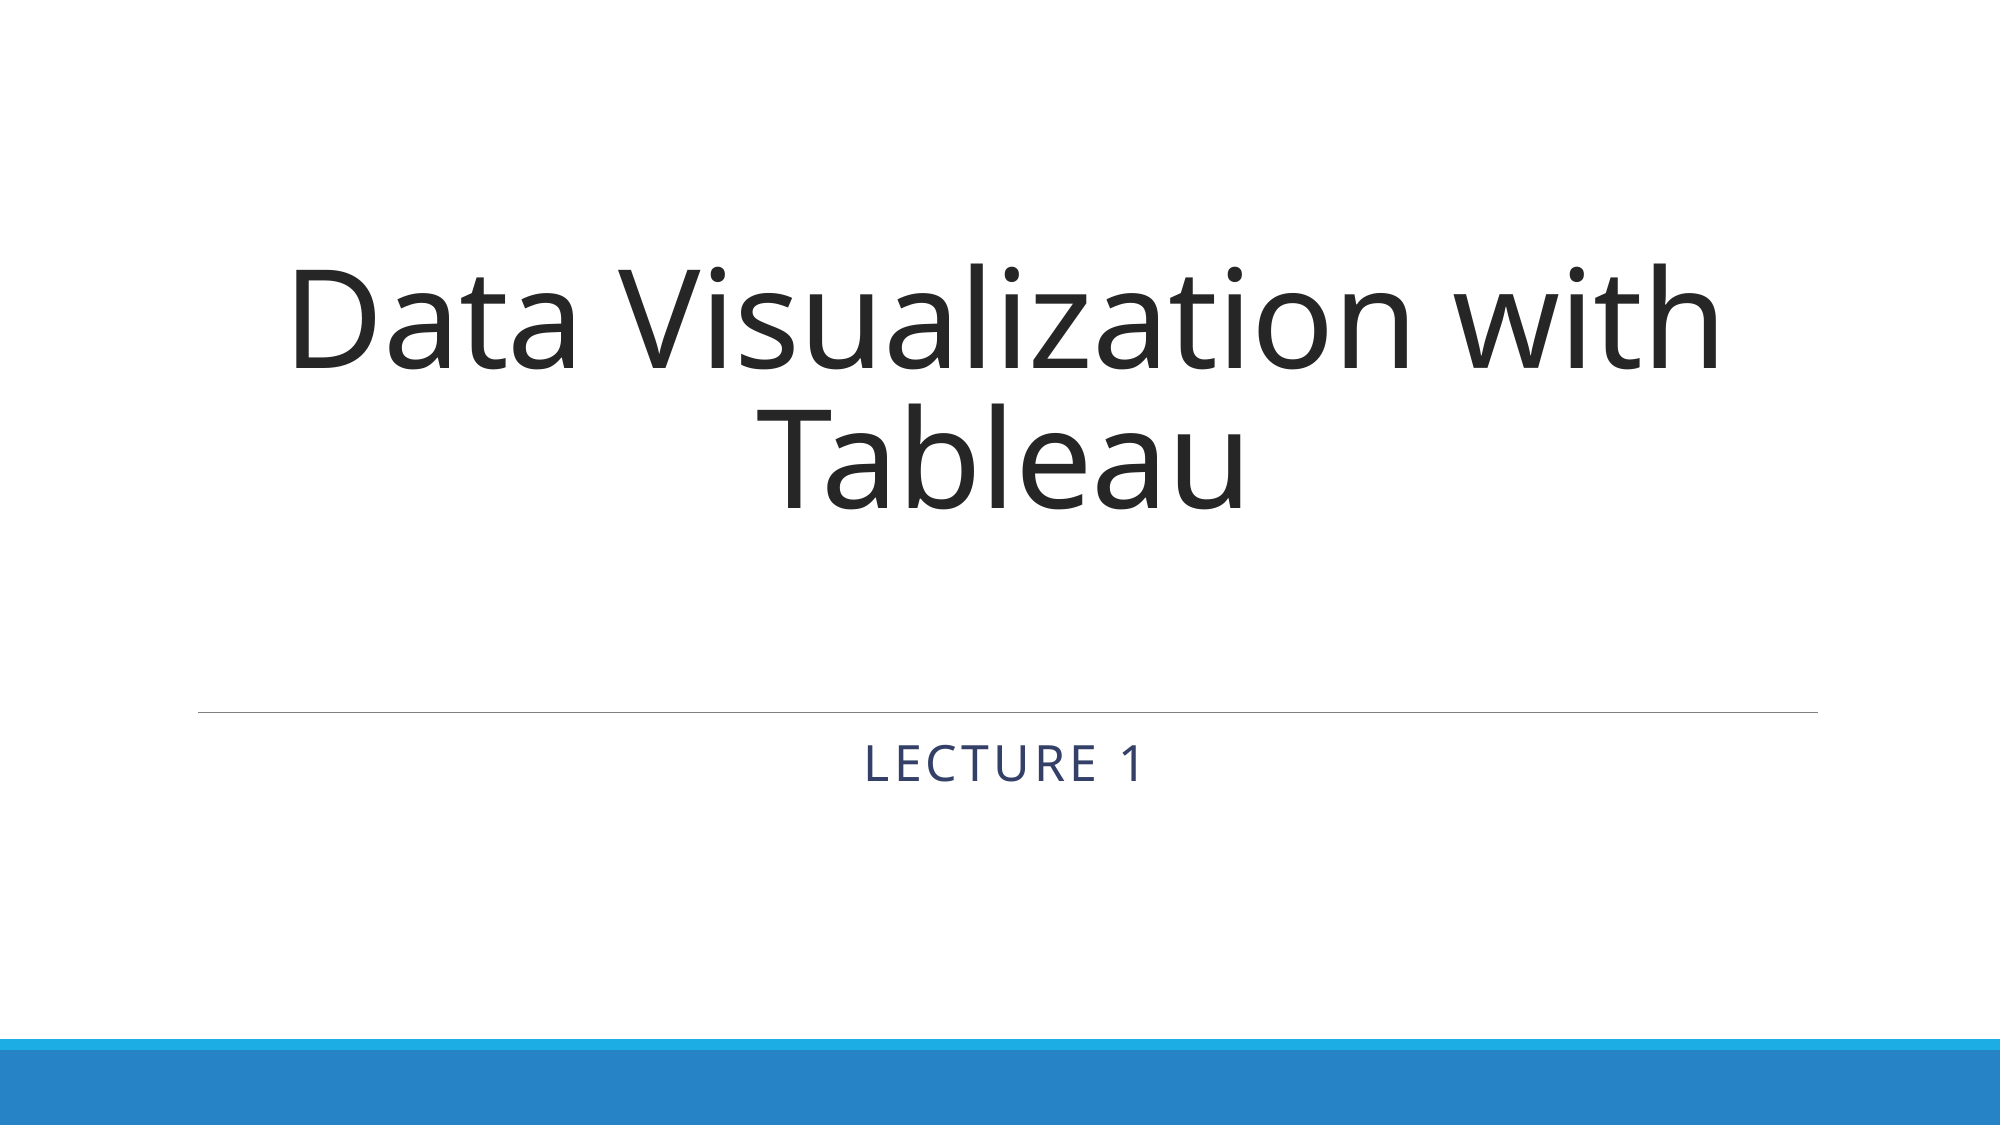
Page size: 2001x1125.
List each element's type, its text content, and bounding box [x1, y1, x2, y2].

subtitle Lecture 1 [180, 730, 1831, 919]
title Data Visualization with Tableau [180, 124, 1830, 710]
